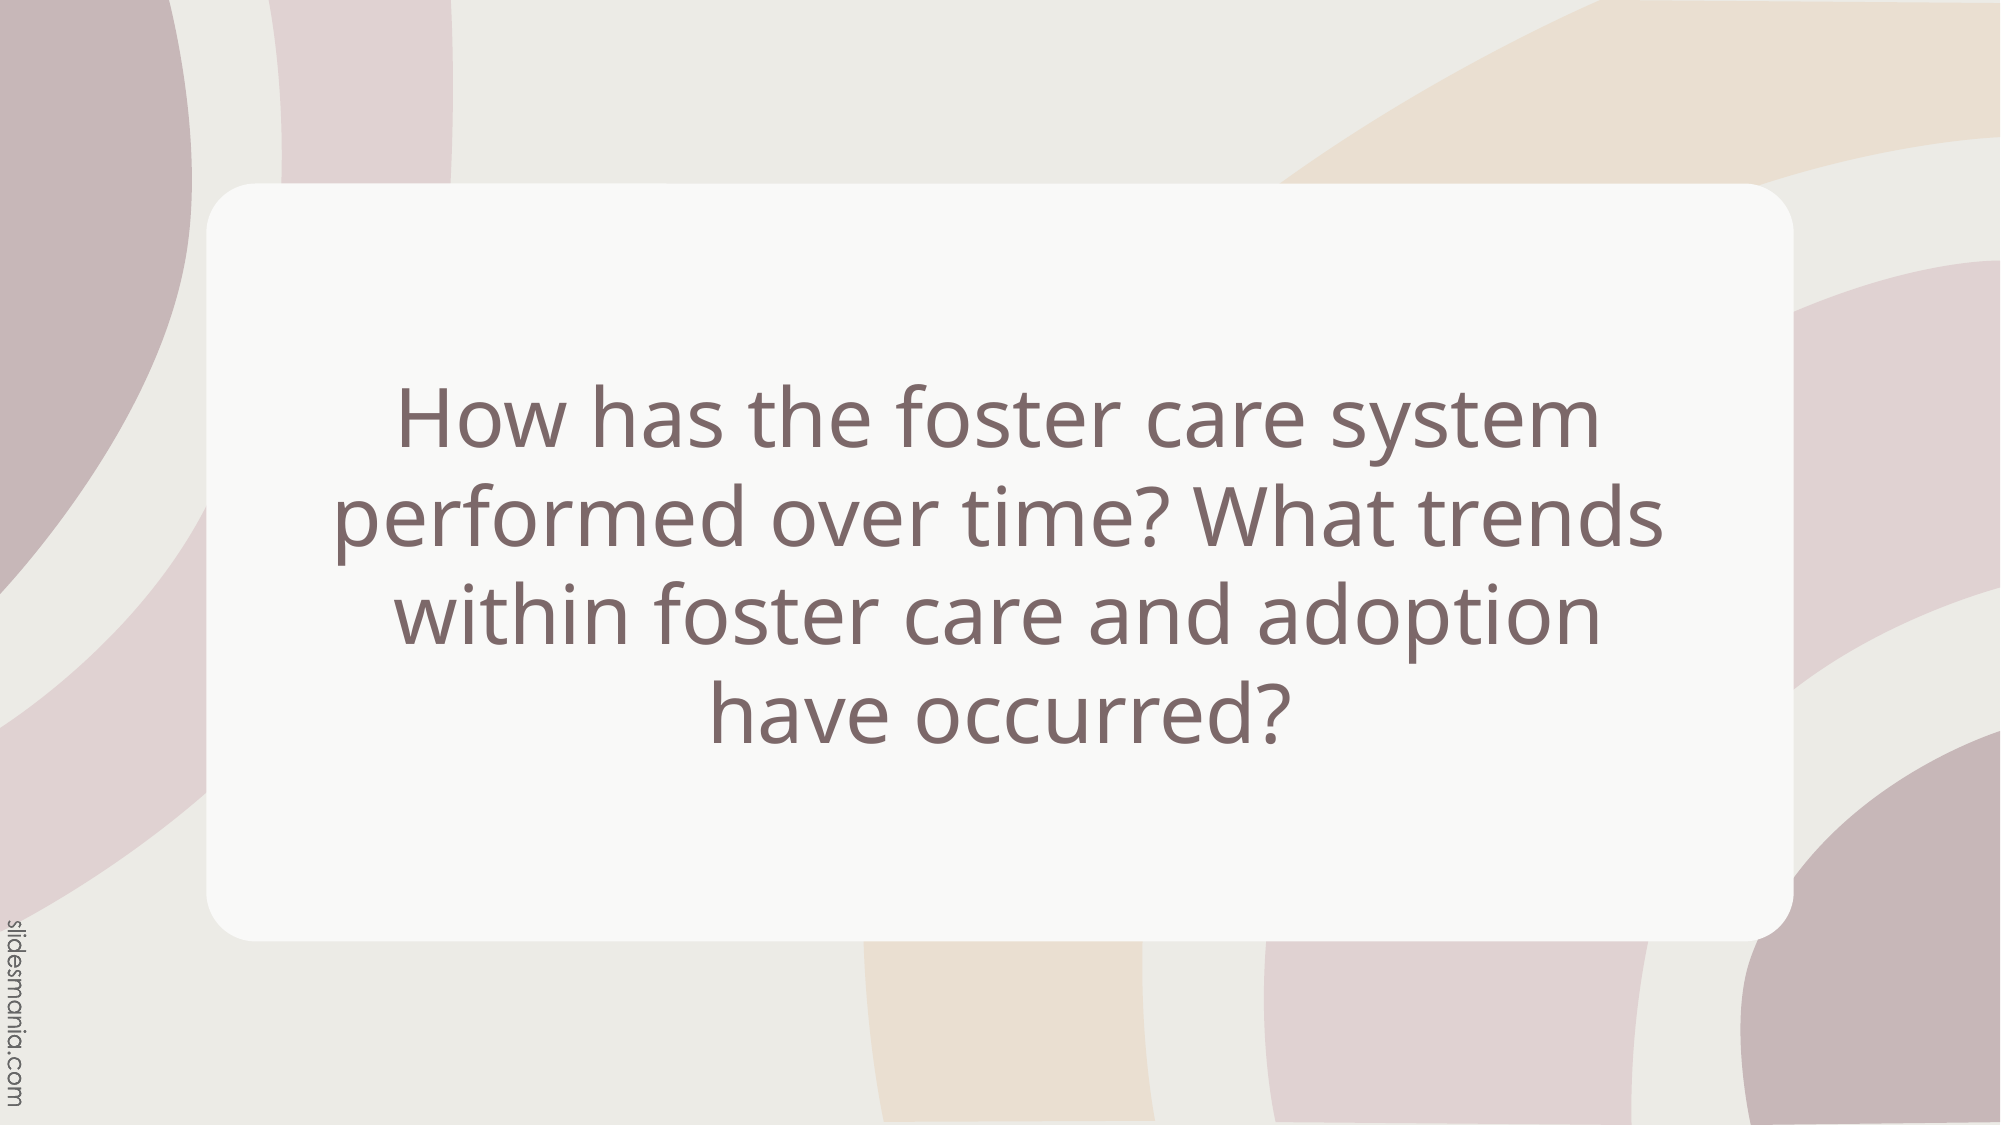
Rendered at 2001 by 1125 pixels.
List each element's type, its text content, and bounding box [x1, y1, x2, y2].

title How has the foster care system performed over time? What trends within foster care and adoption have occurred? [303, 256, 1697, 868]
